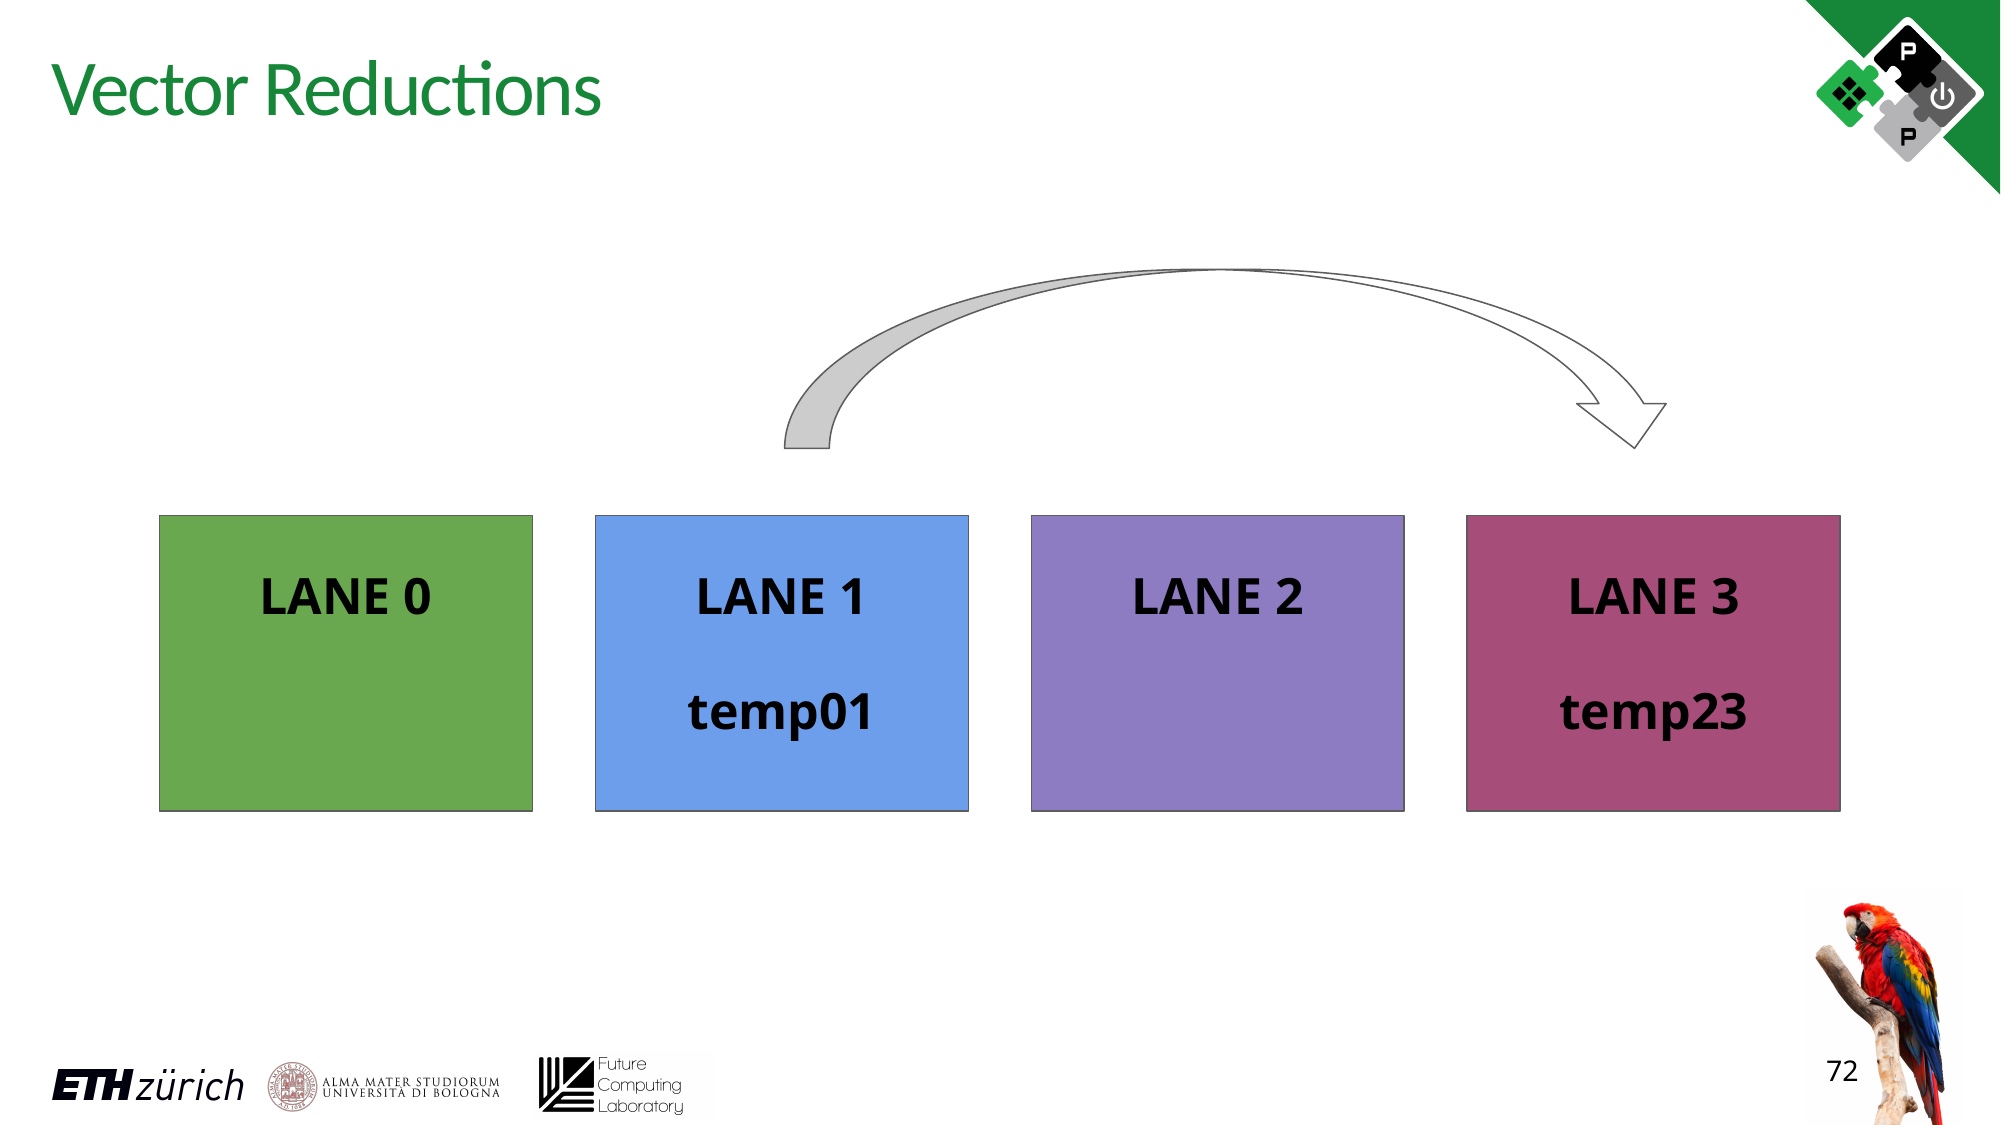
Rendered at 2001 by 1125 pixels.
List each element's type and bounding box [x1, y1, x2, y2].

text_box [784, 269, 1667, 449]
text_box [1467, 515, 1841, 812]
picture [266, 1062, 319, 1113]
picture [322, 1074, 500, 1097]
title [51, 29, 1802, 138]
picture [51, 1069, 244, 1101]
text_box [1014, 515, 1405, 812]
picture [1805, 889, 1964, 1125]
text_box [595, 515, 969, 812]
picture [1815, 24, 1977, 163]
text_box [159, 515, 533, 812]
slide_number [1813, 1034, 1872, 1111]
picture [533, 1051, 716, 1119]
